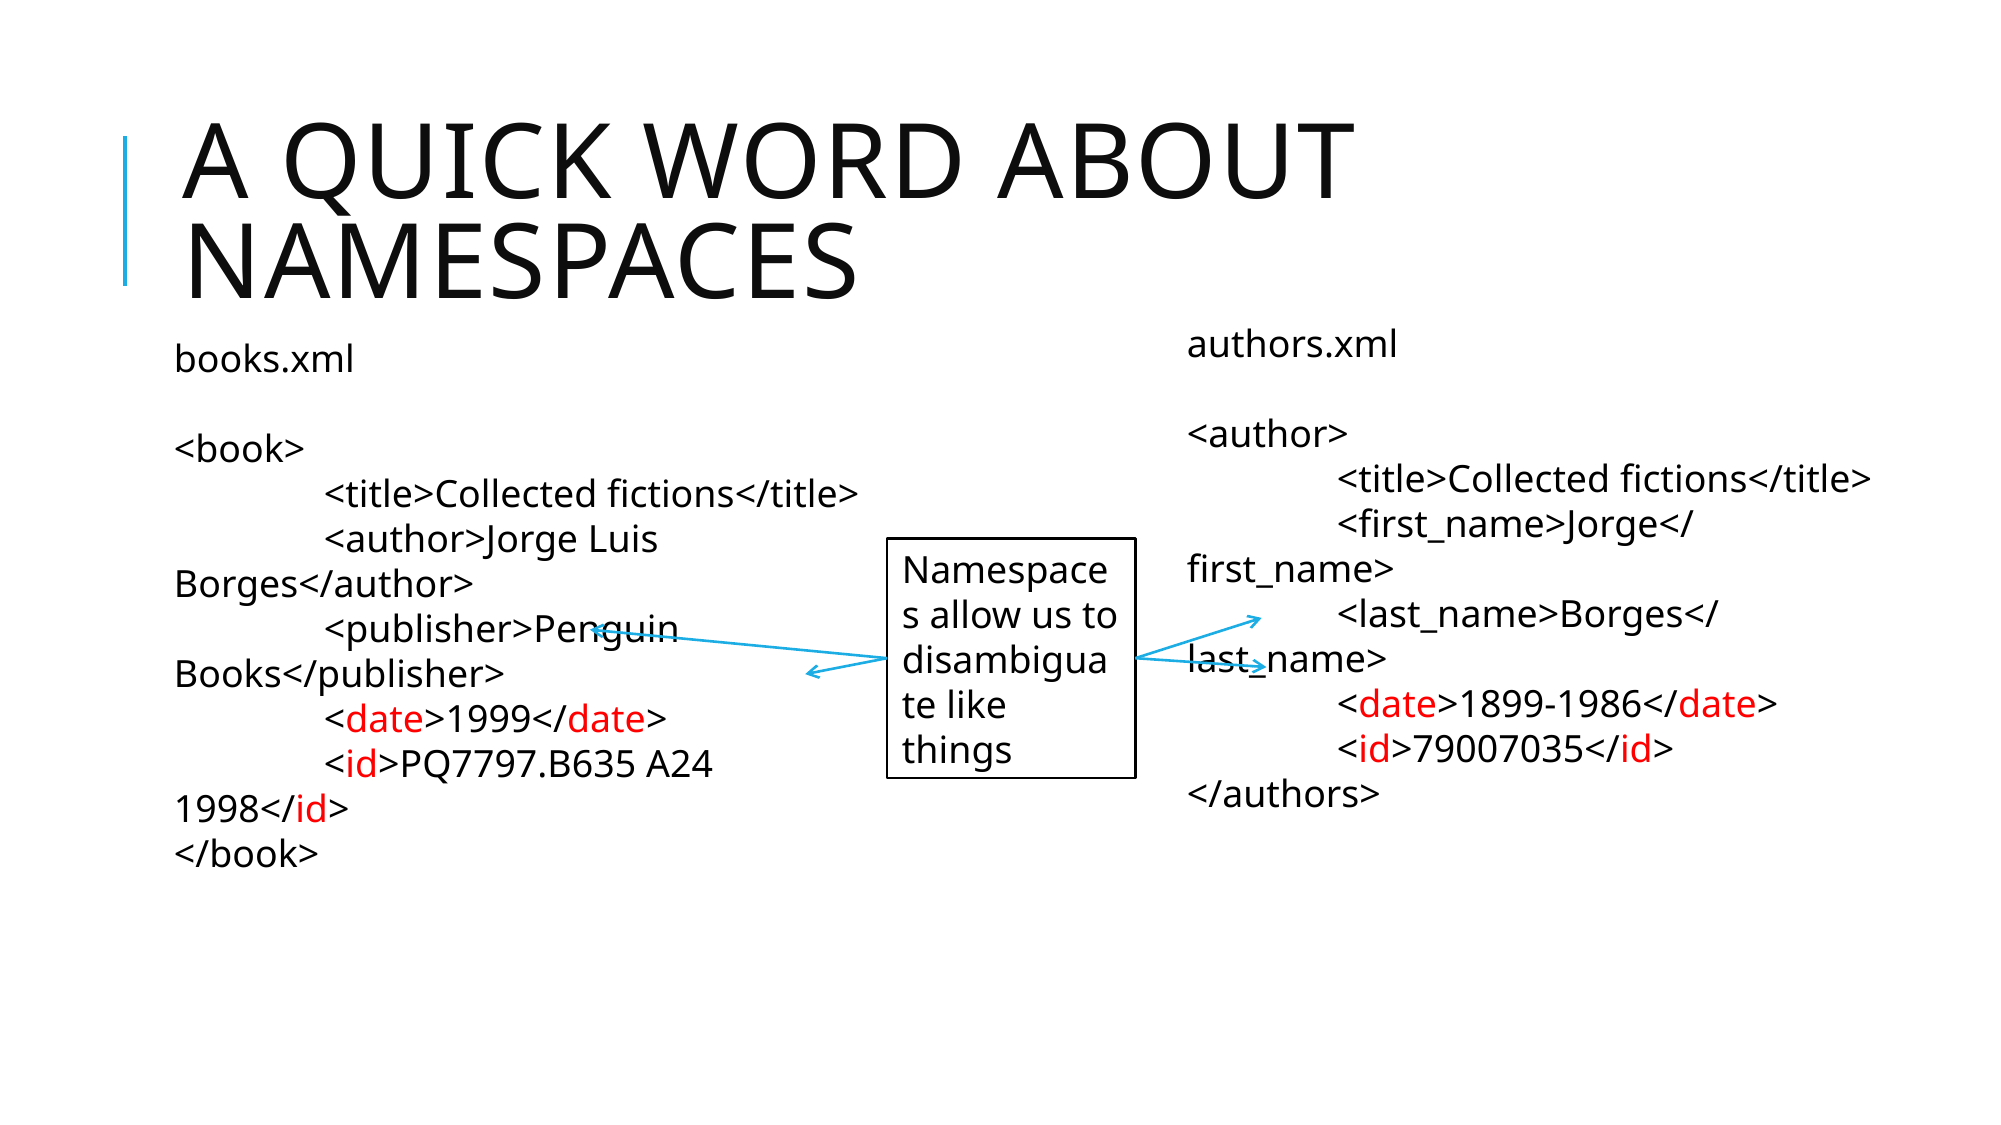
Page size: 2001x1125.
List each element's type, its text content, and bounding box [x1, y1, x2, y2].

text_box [158, 312, 1899, 843]
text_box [1135, 636, 1267, 668]
list [75, 70, 925, 729]
title A Quick word about Namespaces [925, 96, 1763, 307]
